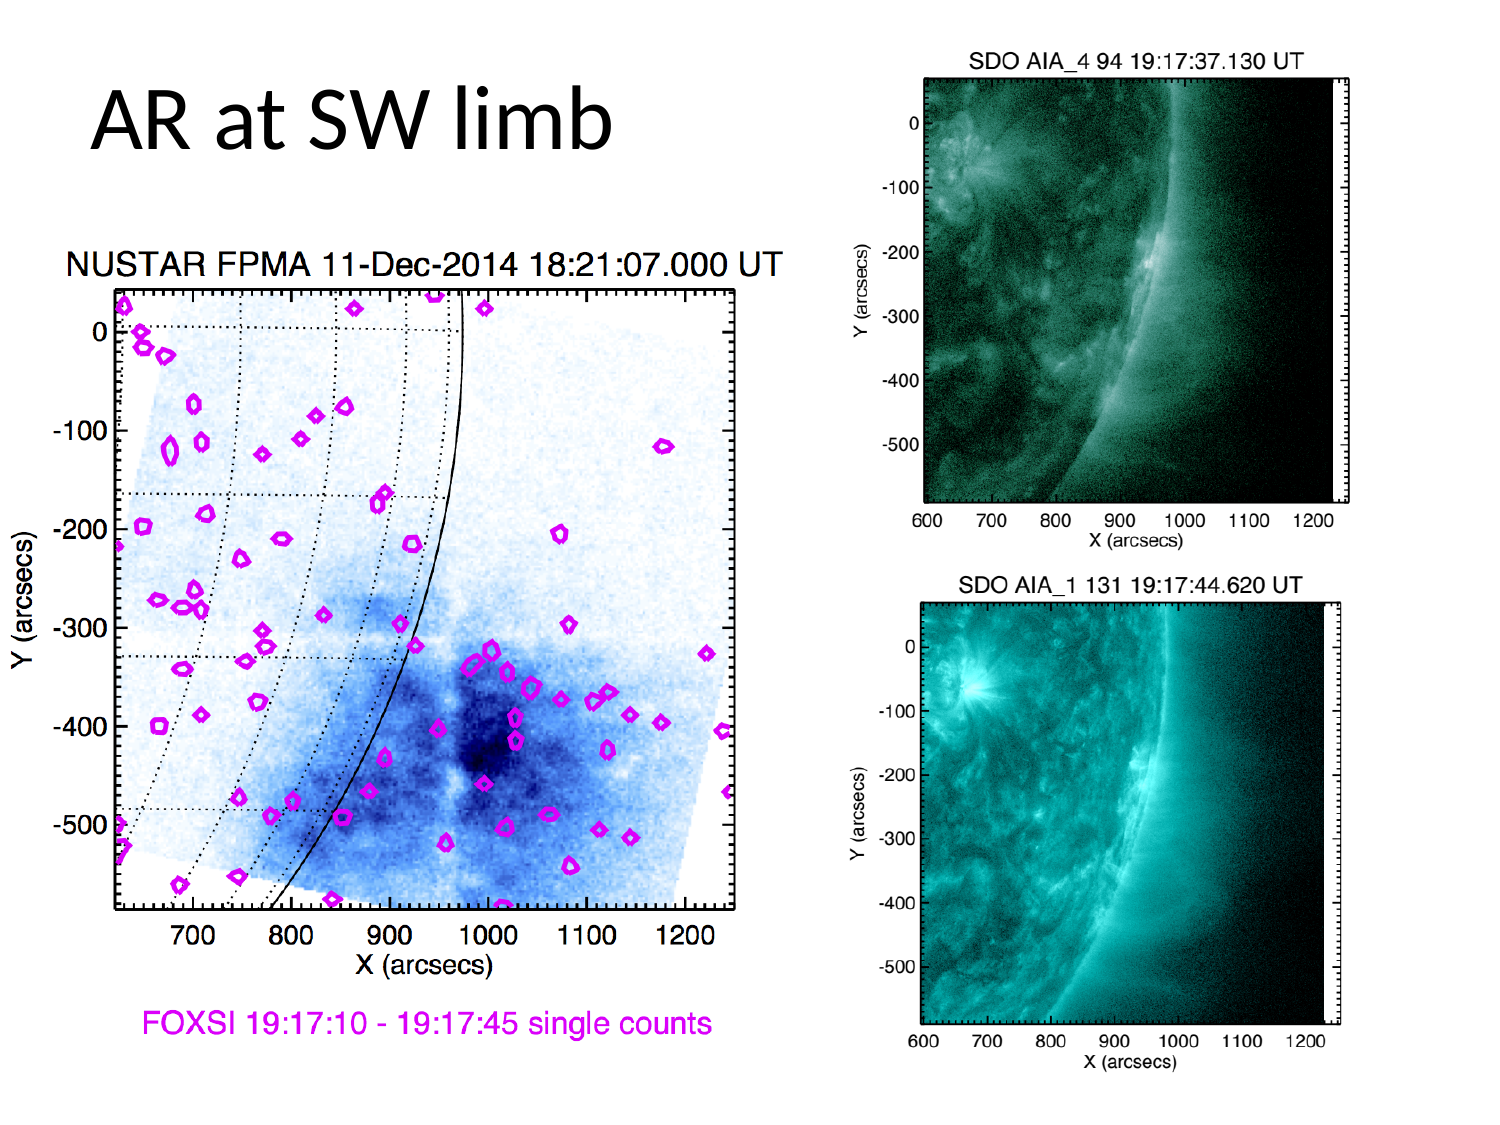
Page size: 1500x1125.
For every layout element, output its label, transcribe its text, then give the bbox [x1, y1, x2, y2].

picture [839, 37, 1373, 1088]
picture [0, 232, 800, 1058]
title AR at SW limb [75, 45, 833, 182]
